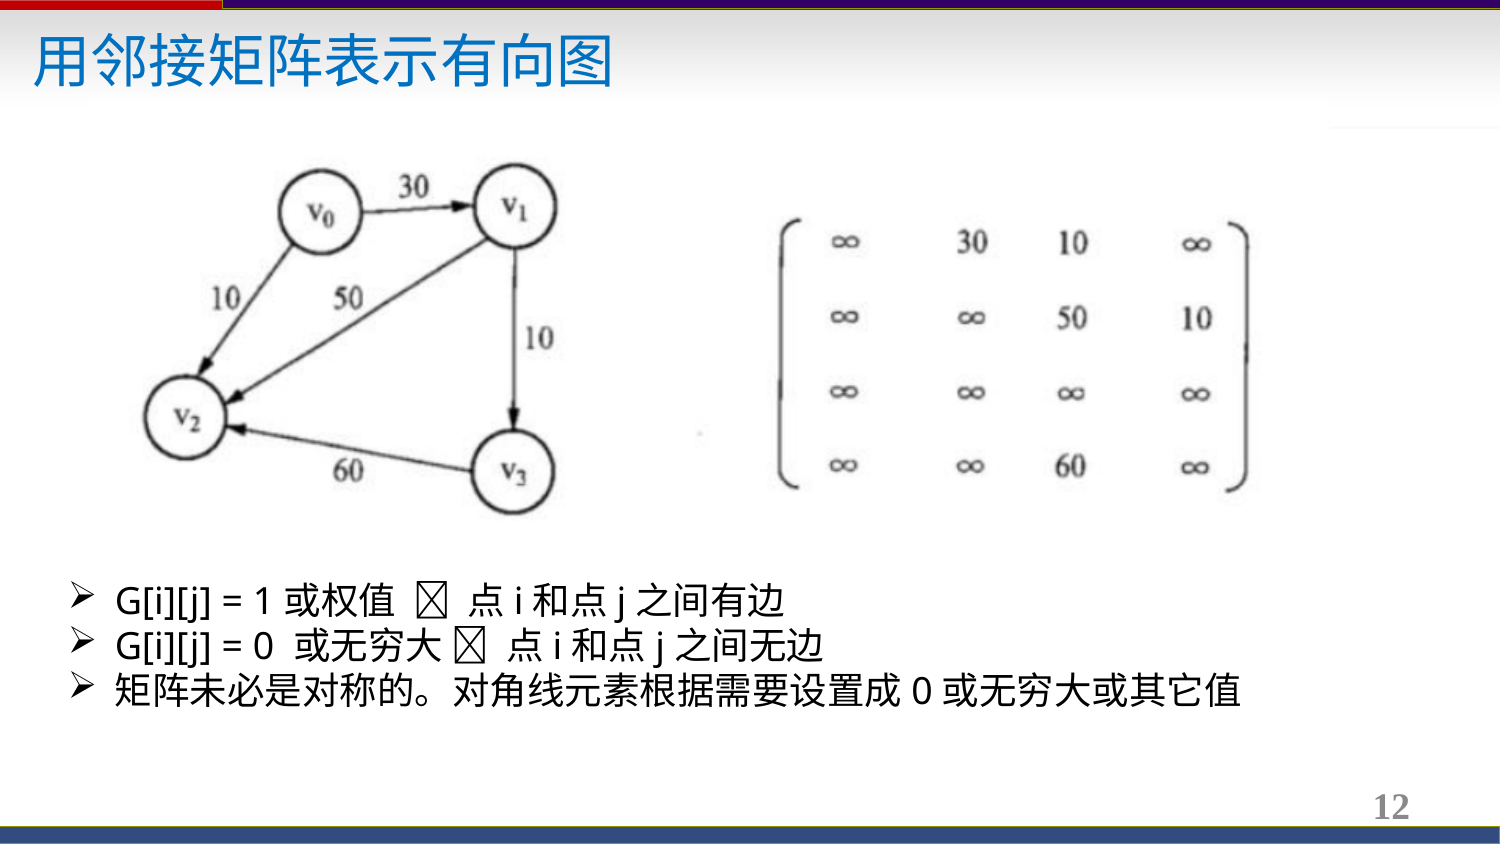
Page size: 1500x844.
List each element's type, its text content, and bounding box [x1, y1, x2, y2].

picture [0, 10, 1500, 539]
text_box 用邻接矩阵表示有向图 [17, 16, 703, 128]
text_box G[i][j] = 1或权值  点i和点j之间有边 G[i][j] = 0 或无穷大  点i和点j之间无边 矩阵未必是对称的。对角线元素根据需要设置成0或无穷大或其它值 [53, 569, 1447, 720]
